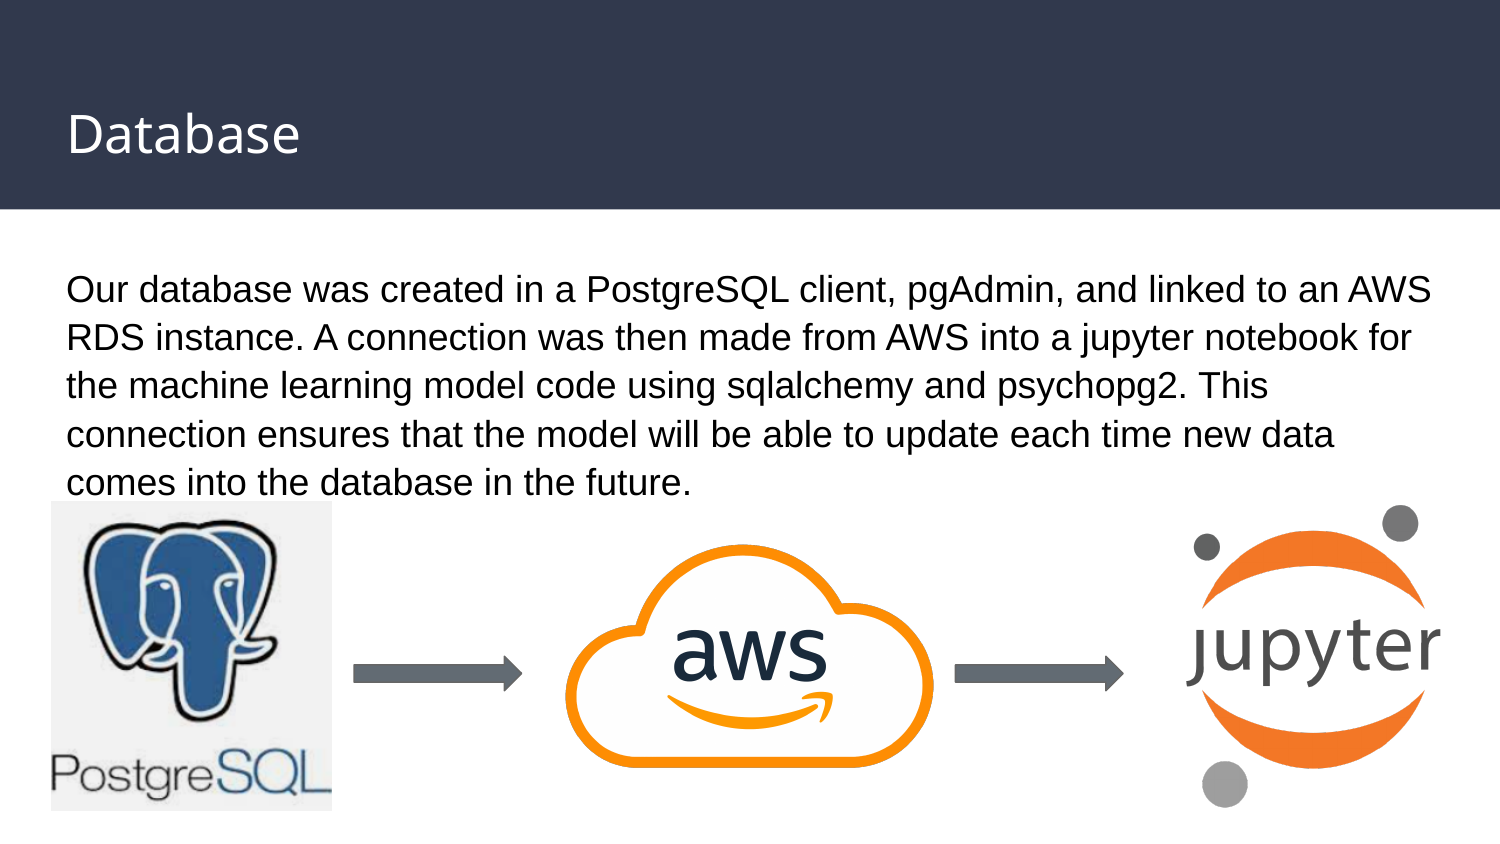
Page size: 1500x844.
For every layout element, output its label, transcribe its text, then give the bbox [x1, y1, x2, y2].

text_box [354, 656, 522, 691]
picture [544, 540, 956, 772]
text_box [961, 664, 1013, 683]
list Our database was created in a PostgreSQL client, pgAdmin, and linked to an AWS RDS instance. A connection was then made from AWS into a jupyter notebook for the machine learning model code using sqlalchemy and psychopg2. This connection ensures that the model will be able to update each time new data comes into the database in the future. [51, 247, 1449, 581]
title Database [51, 82, 1449, 185]
picture [1018, 501, 1500, 811]
picture [50, 501, 332, 811]
